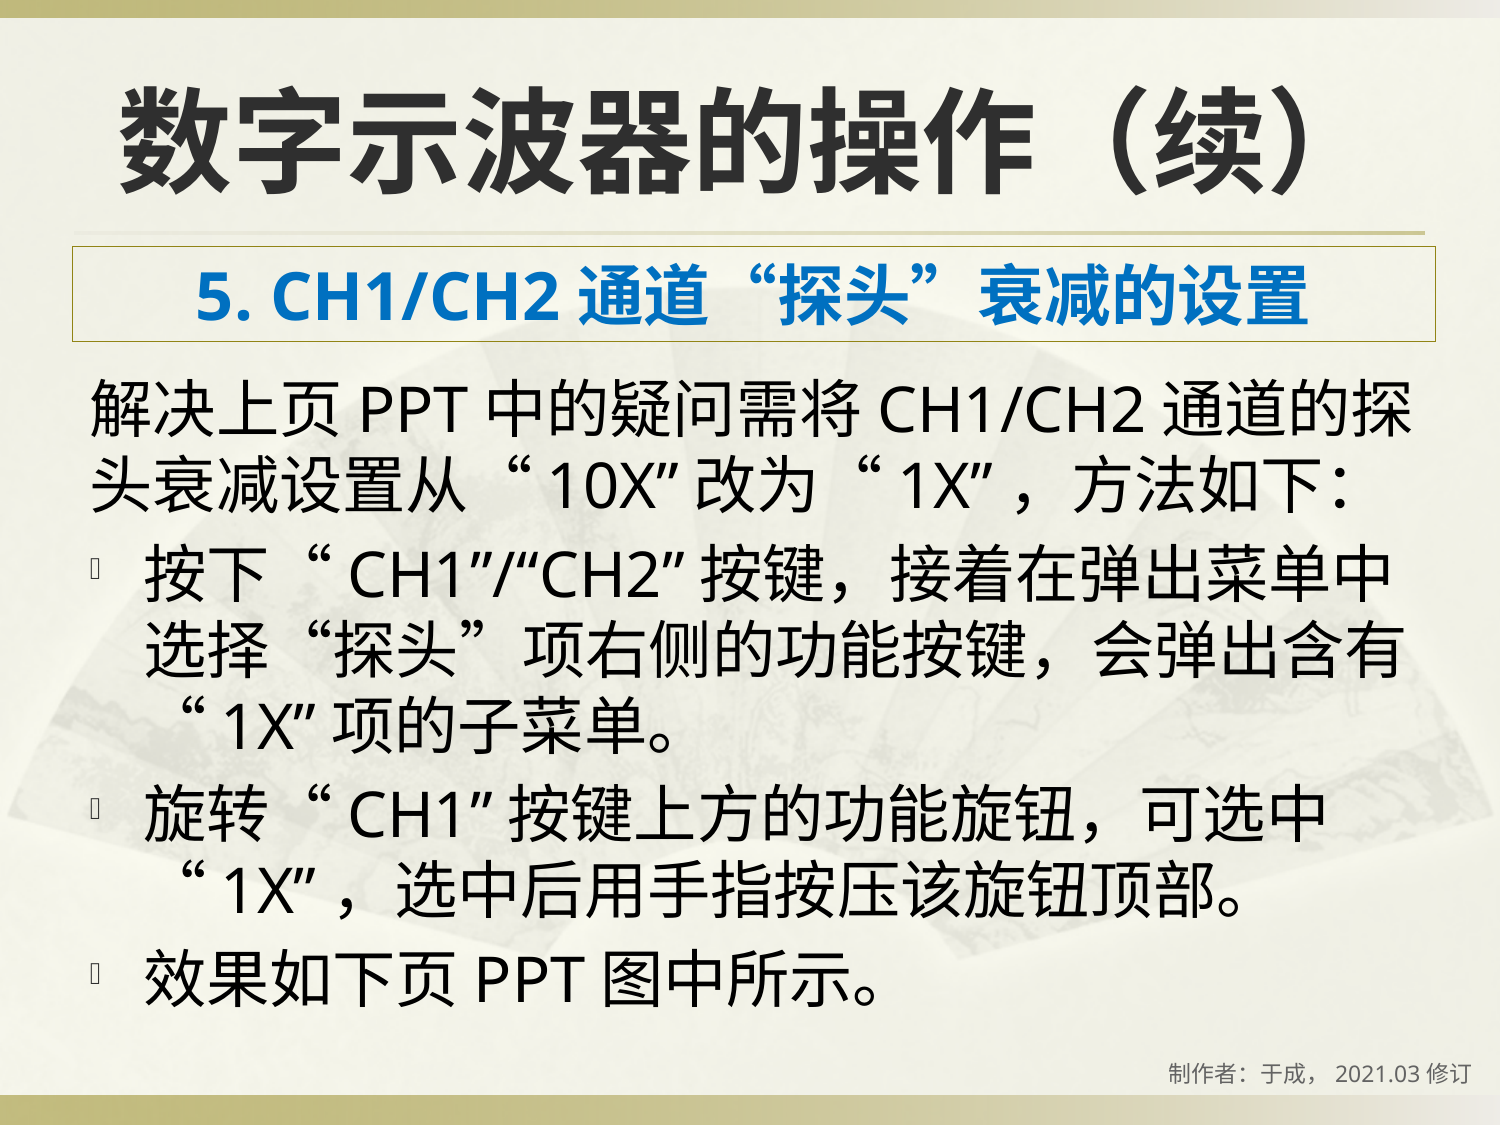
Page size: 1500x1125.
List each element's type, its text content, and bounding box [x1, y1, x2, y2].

list 解决上页PPT中的疑问需将CH1/CH2通道的探头衰减设置从“10X”改为“1X”，方法如下： 按下“CH1”/“CH2”按键，接着在弹出菜单中选择“探头”项右侧的功能按键，会弹出含有“1X”项的子菜单。 旋转“CH1”按键上方的功能旋钮，可选中“1X”，选中后用手指按压该旋钮顶部。 效果如下页PPT图中所示。 [75, 361, 1436, 1032]
footer 制作者：于成，2021.03修订 [874, 1050, 1487, 1097]
text_box 数字示波器的操作（续） [74, 45, 1425, 233]
text_box 5. CH1/CH2通道“探头”衰减的设置 [72, 246, 1436, 342]
